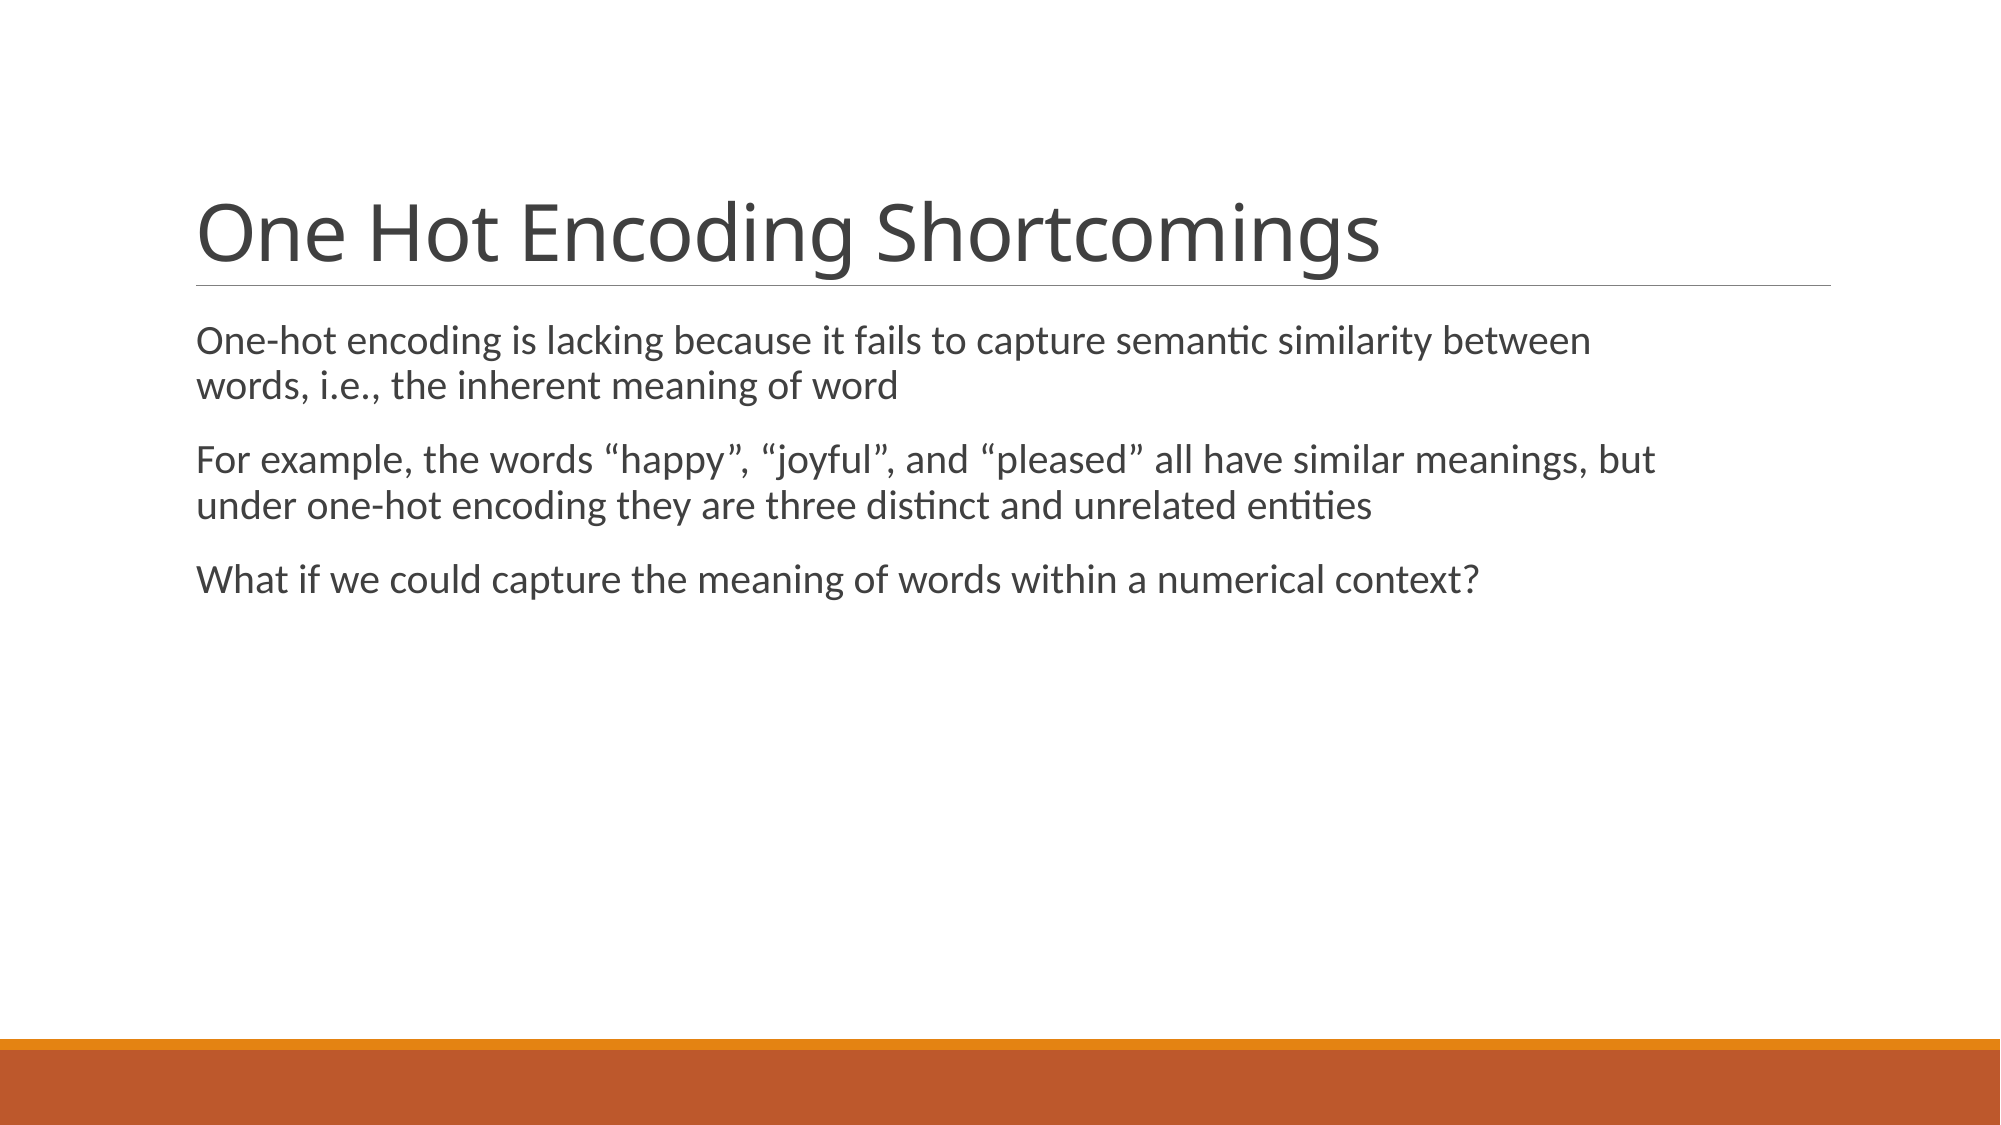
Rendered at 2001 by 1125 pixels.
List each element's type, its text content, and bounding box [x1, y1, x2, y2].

title One Hot Encoding Shortcomings [180, 47, 1830, 285]
list One-hot encoding is lacking because it fails to capture semantic similarity between words, i.e., the inherent meaning of word For example, the words “happy”, “joyful”, and “pleased” all have similar meanings, but under one-hot encoding they are three distinct and unrelated entities What if we could capture the meaning of words within a numerical context? [181, 311, 1670, 1025]
